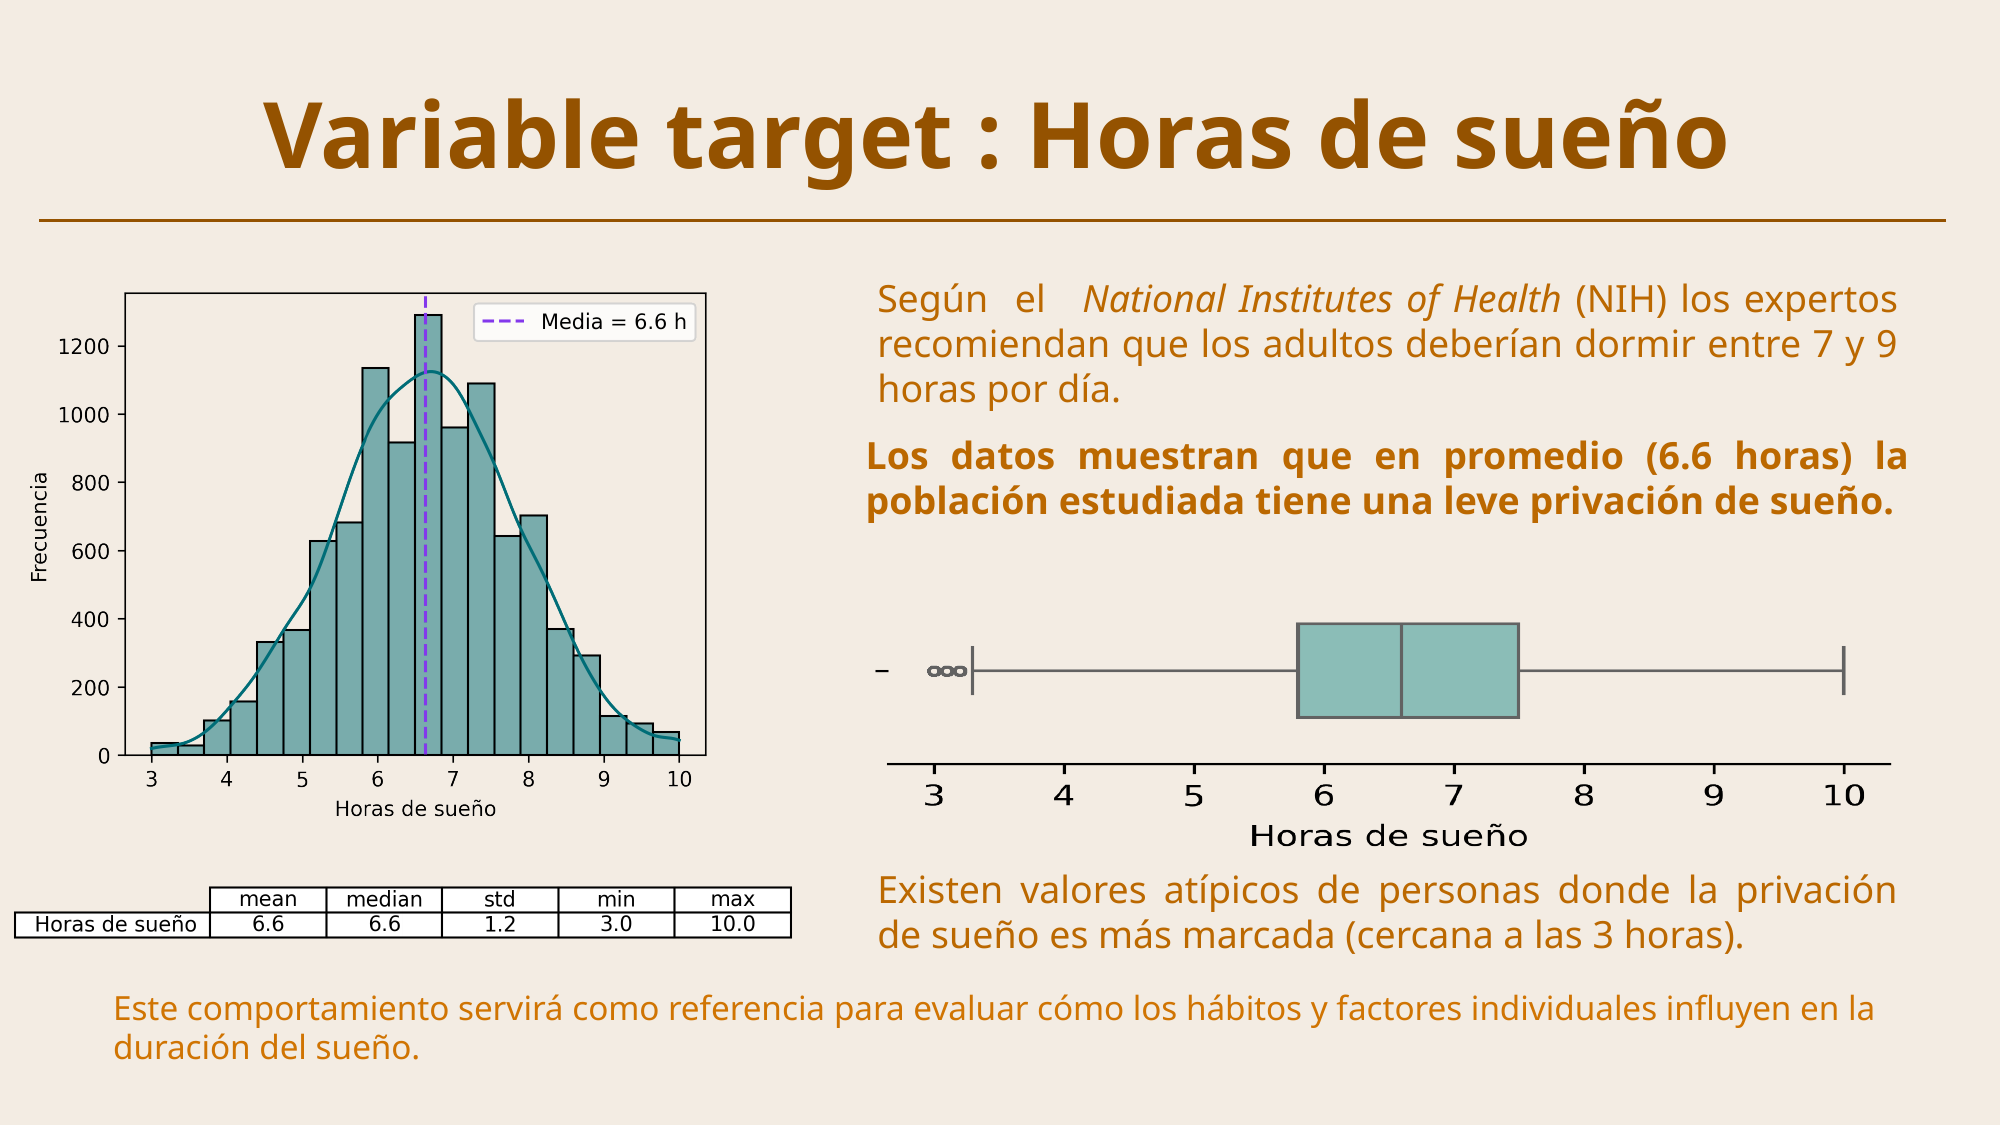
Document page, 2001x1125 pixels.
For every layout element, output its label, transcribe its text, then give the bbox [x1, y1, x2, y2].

picture [0, 277, 805, 997]
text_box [850, 267, 1926, 966]
text_box Este comportamiento servirá como referencia para evaluar cómo los hábitos y factores individuales influyen en la duración del sueño. [98, 979, 1947, 1074]
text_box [38, 69, 1947, 222]
